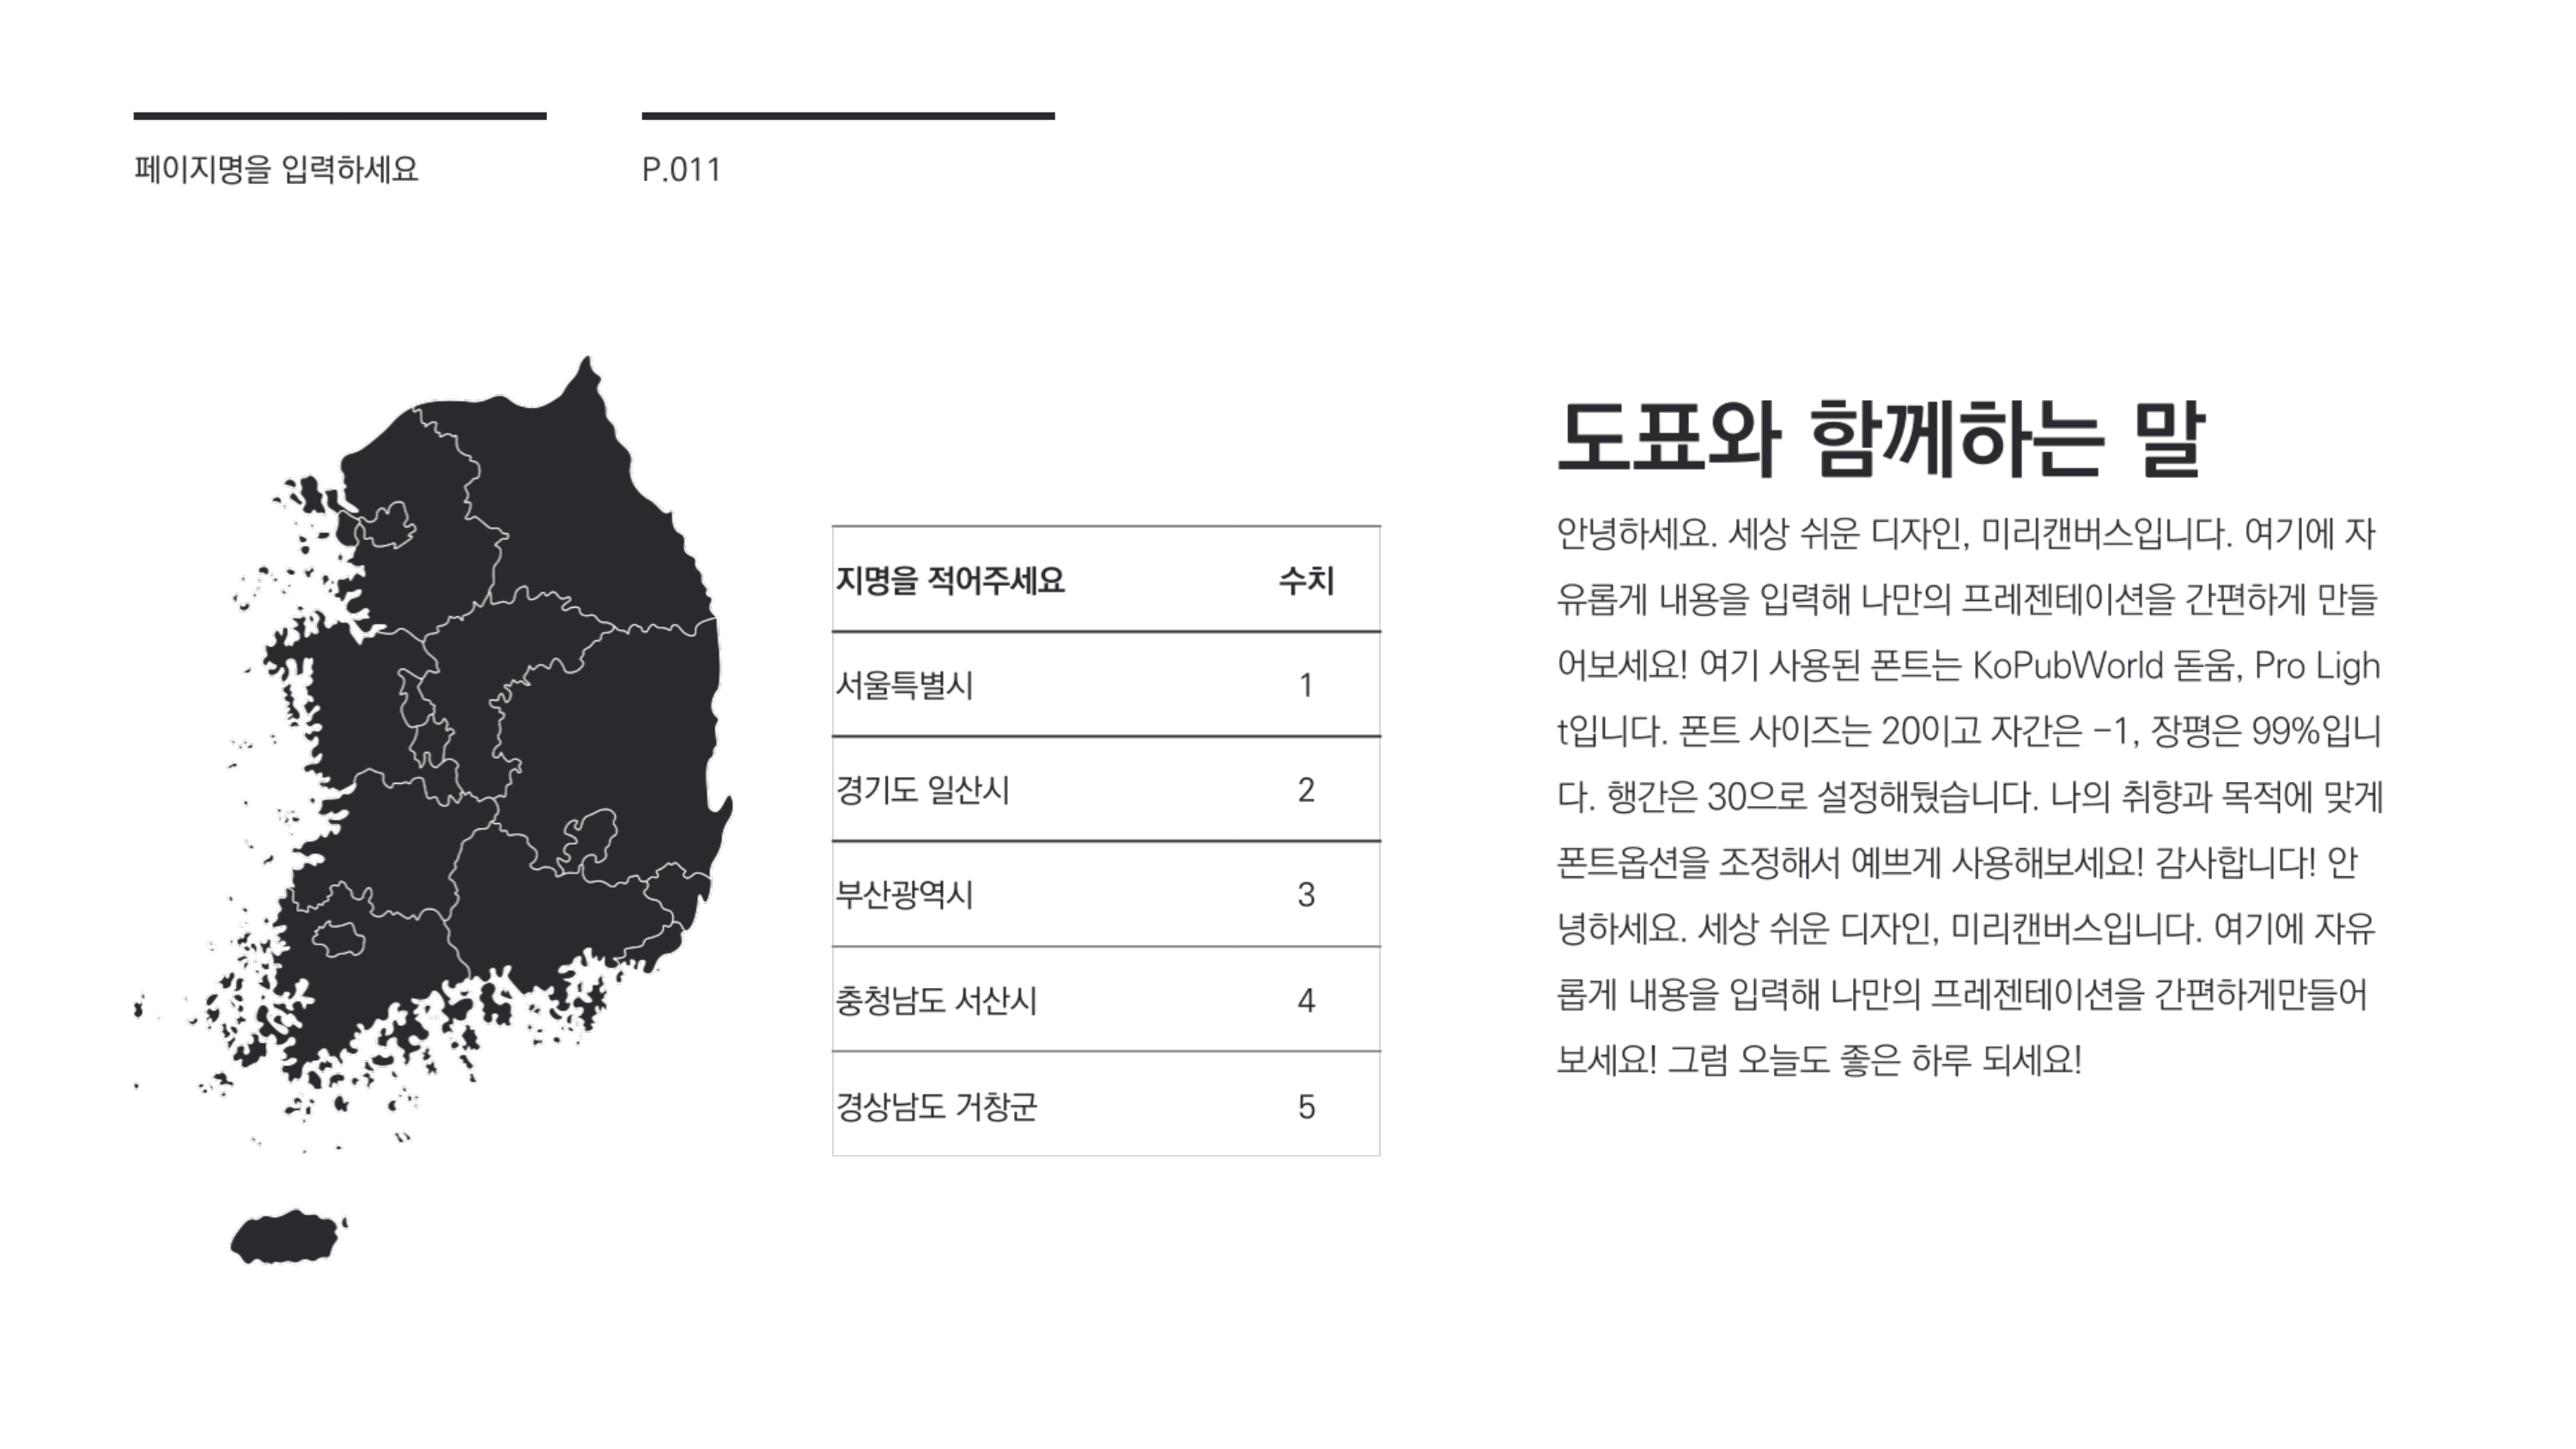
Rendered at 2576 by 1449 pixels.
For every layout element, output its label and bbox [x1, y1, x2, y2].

text_box [133, 355, 555, 1266]
picture [636, 142, 744, 200]
picture [559, 211, 2406, 1449]
picture [128, 142, 434, 200]
text_box [133, 112, 548, 120]
text_box [641, 112, 1055, 120]
